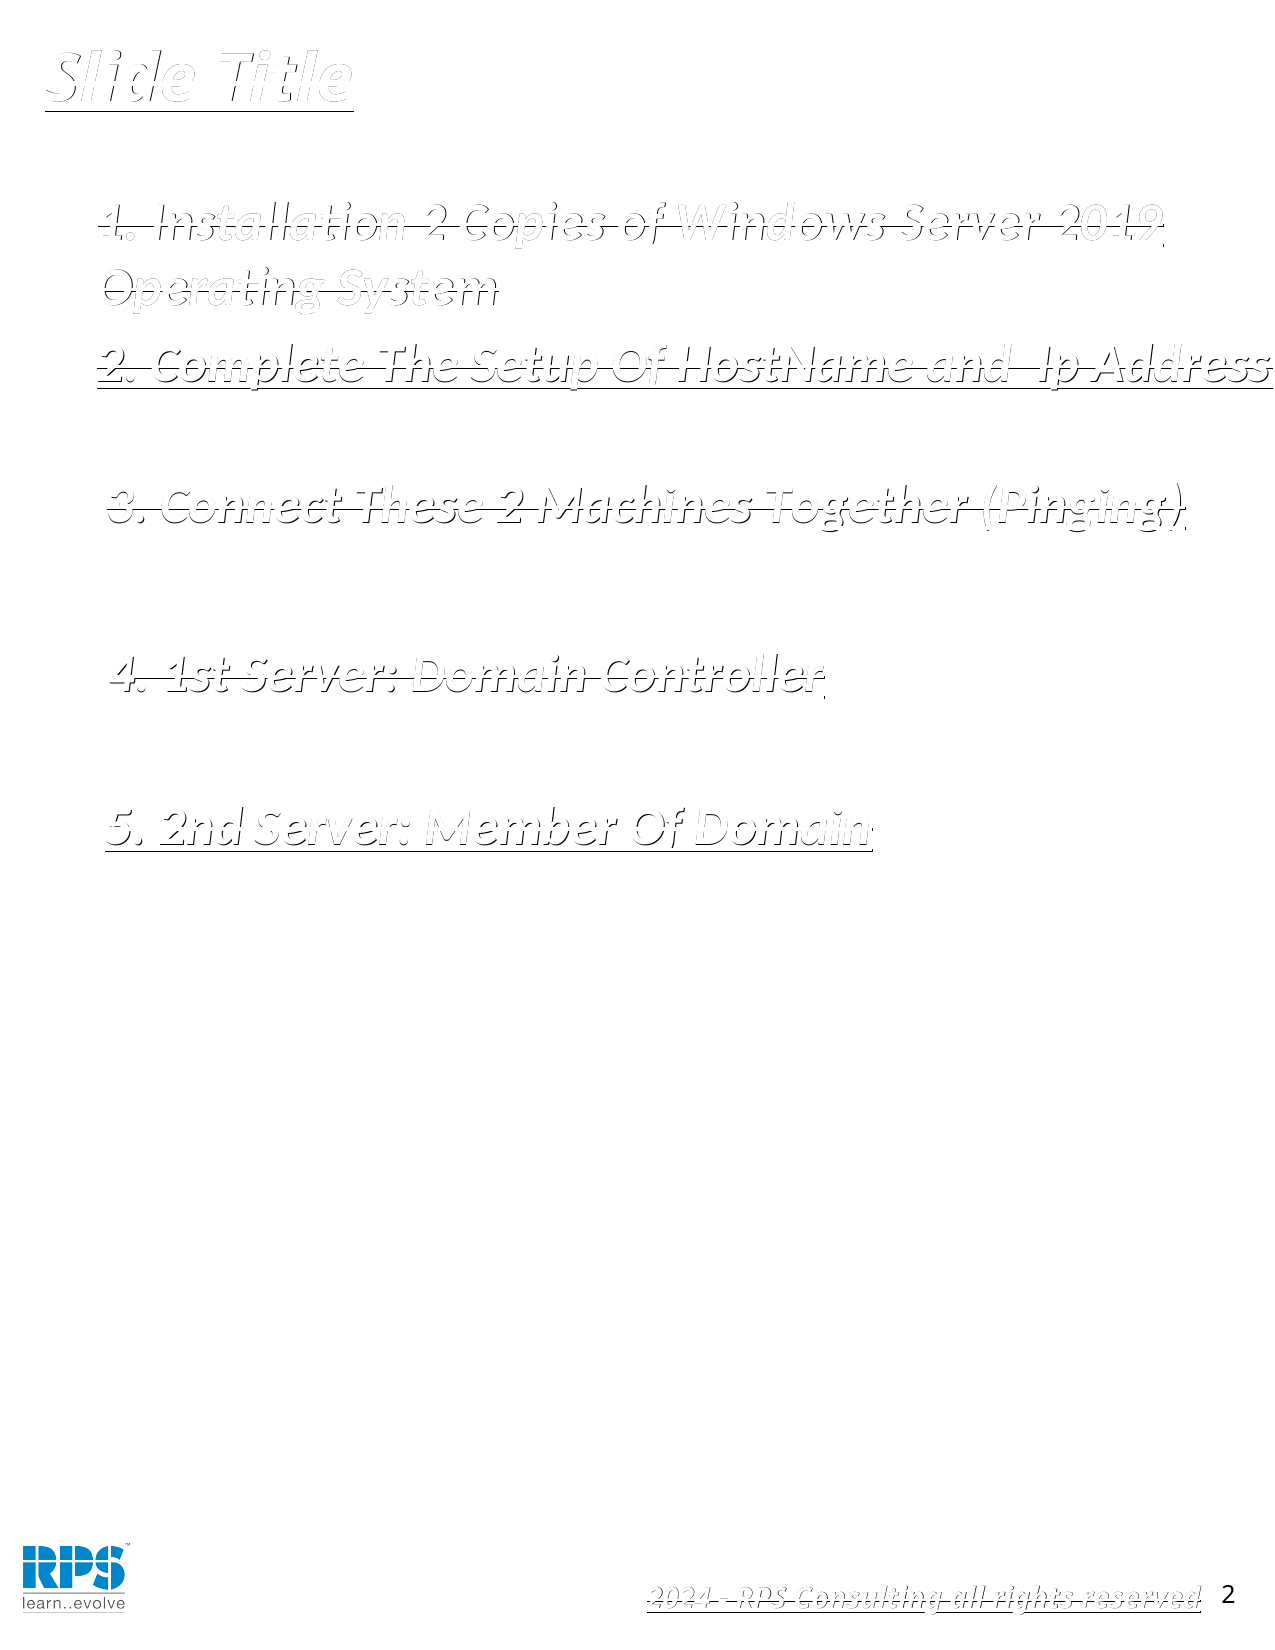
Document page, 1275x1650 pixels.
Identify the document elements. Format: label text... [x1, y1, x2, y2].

text_box 4. 1st Server: Domain Controller [92, 630, 1275, 710]
text_box 5. 2nd Server: Member Of Domain [89, 782, 1275, 863]
text_box 2. Complete The Setup Of HostName and Ip Address [81, 319, 1275, 400]
picture [23, 1543, 130, 1613]
text_box 1. Installation 2 Copies of Windows Server 2019 Operating System [82, 178, 1213, 295]
text_box Slide Title [44, 34, 1275, 115]
text_box 3. Connect These 2 Machines Together (Pinging) [91, 461, 1275, 543]
text_box <number> [800, 1565, 1251, 1626]
text_box 2024 - RPS Consulting all rights reserved [173, 1573, 800, 1615]
